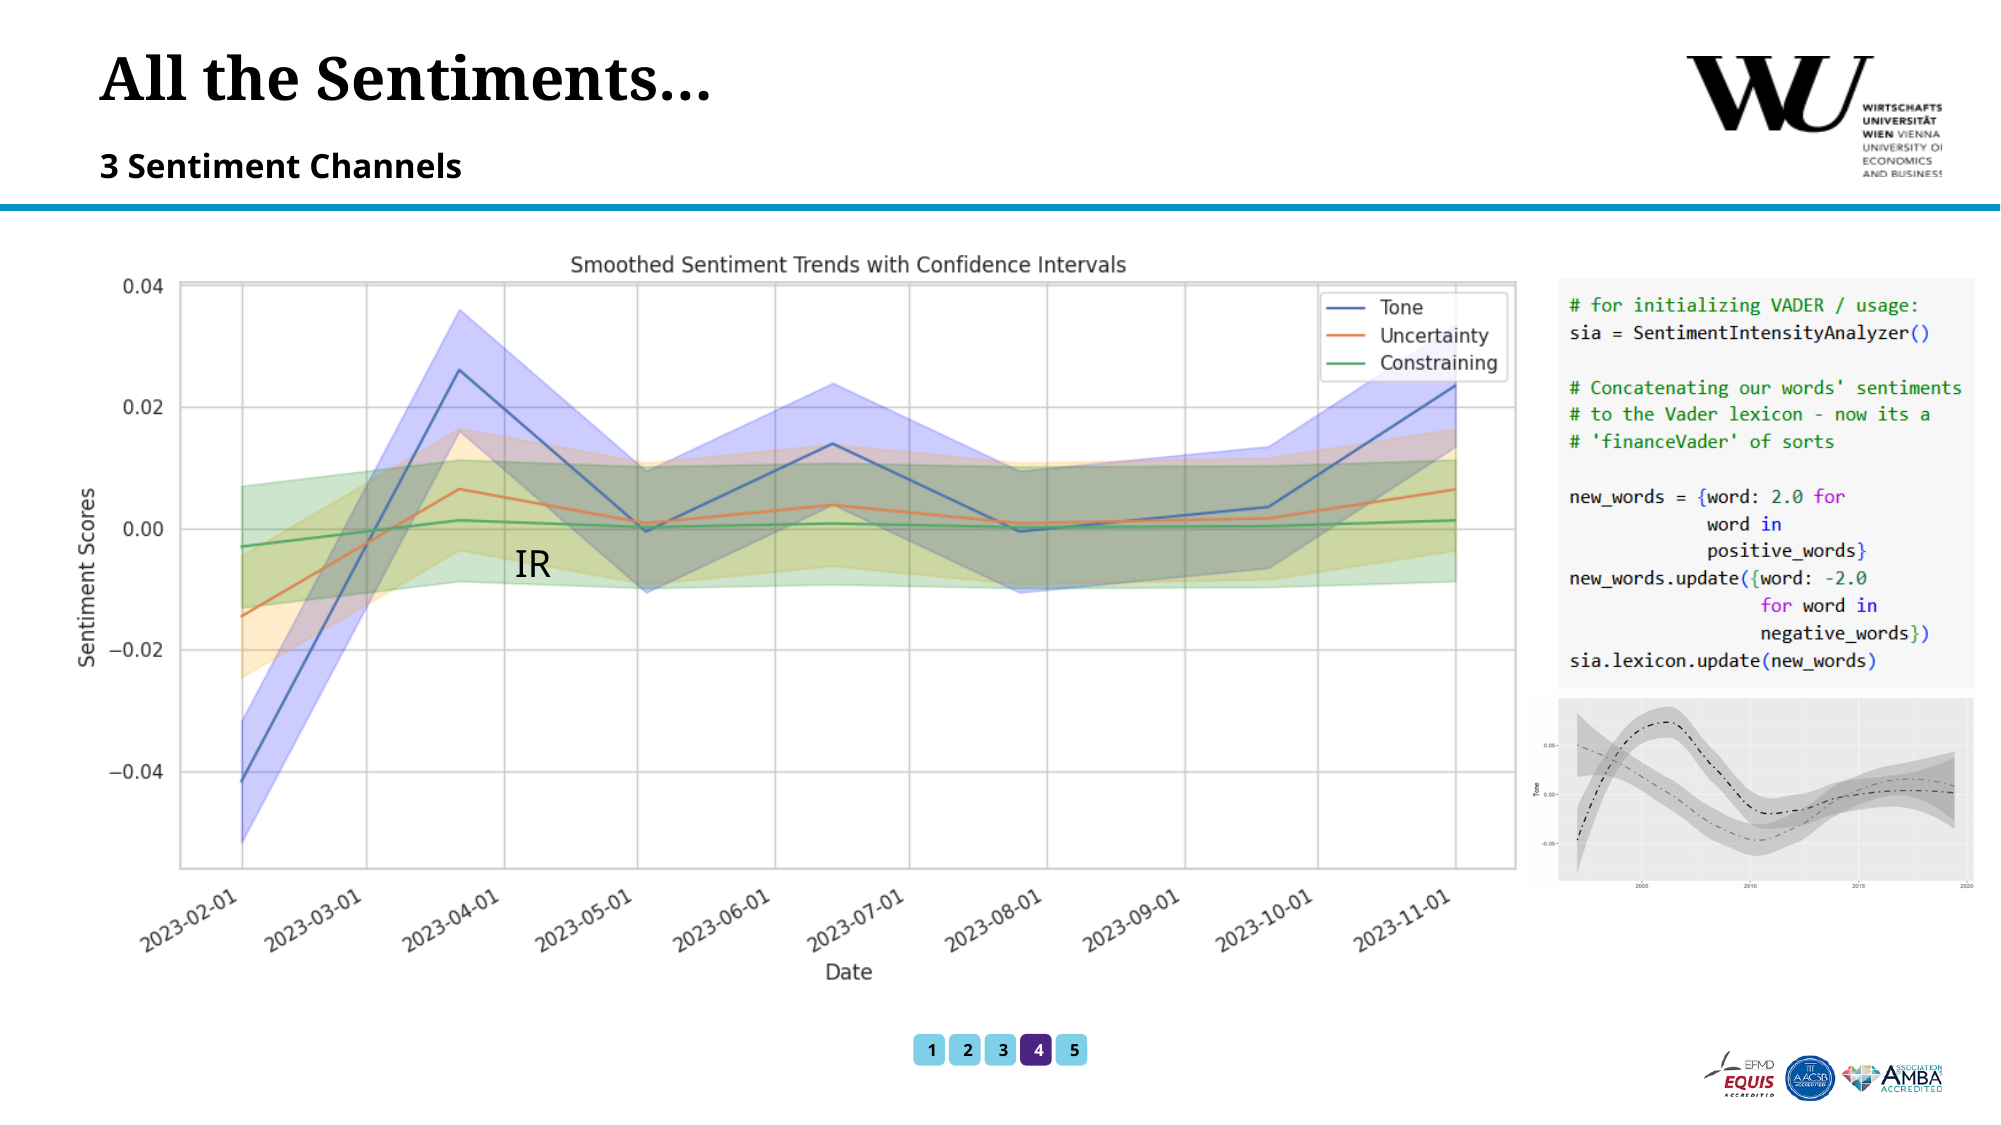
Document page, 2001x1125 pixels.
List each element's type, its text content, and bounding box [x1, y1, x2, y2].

picture [66, 243, 1975, 997]
text_box 5 [1055, 1033, 1088, 1066]
text_box 4 [1020, 1033, 1052, 1066]
text_box 1 [913, 1033, 945, 1066]
text_box 2 [948, 1033, 981, 1066]
list 3 Sentiment Channels [99, 129, 1799, 201]
picture [1704, 1051, 1942, 1101]
text_box 3 [984, 1033, 1017, 1066]
title All the Sentiments… [99, 24, 1825, 129]
